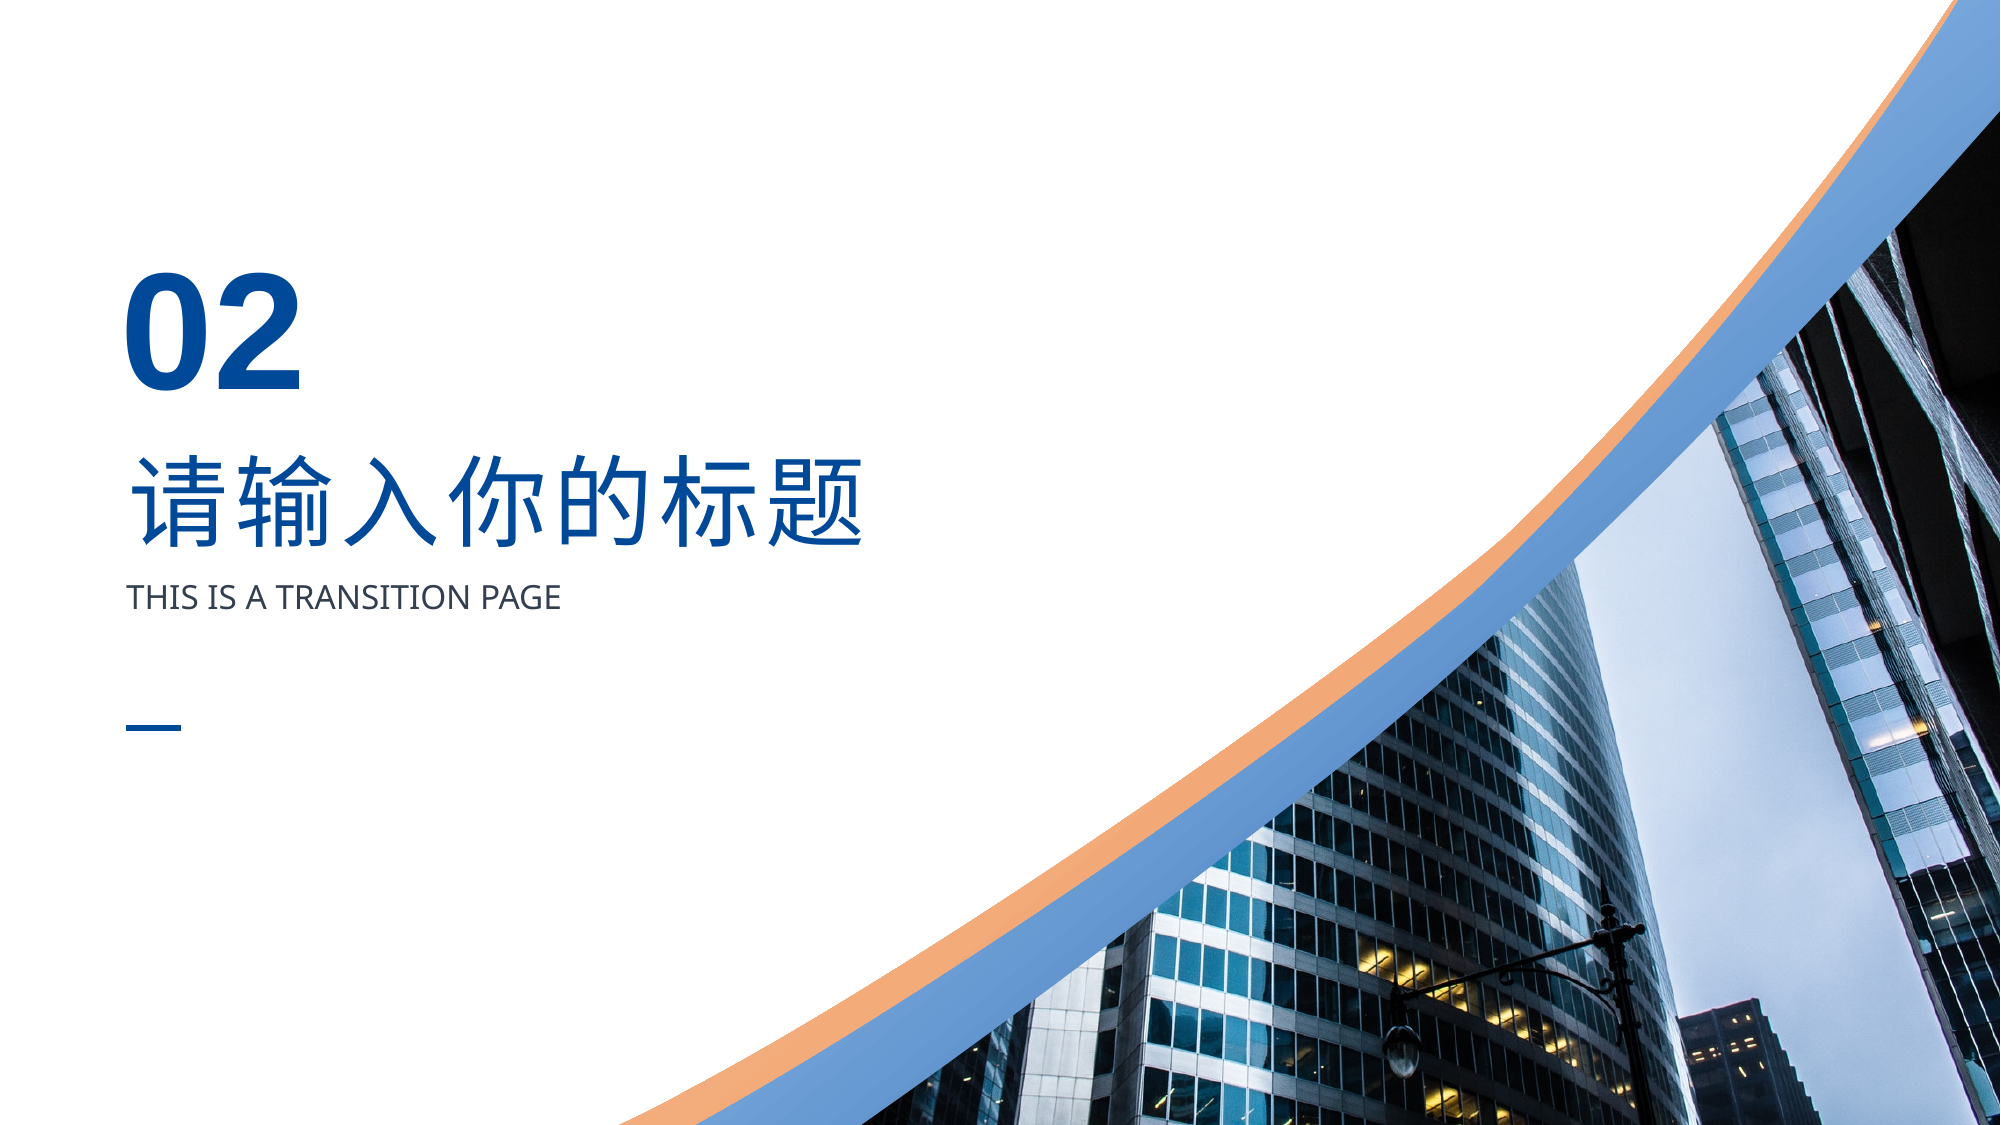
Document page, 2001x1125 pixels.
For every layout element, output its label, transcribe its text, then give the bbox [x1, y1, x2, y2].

text_box 请输入你的标题 [113, 432, 861, 567]
text_box 02 [105, 215, 365, 430]
text_box THIS IS A TRANSITION PAGE [111, 568, 861, 624]
picture [861, 111, 2000, 1125]
